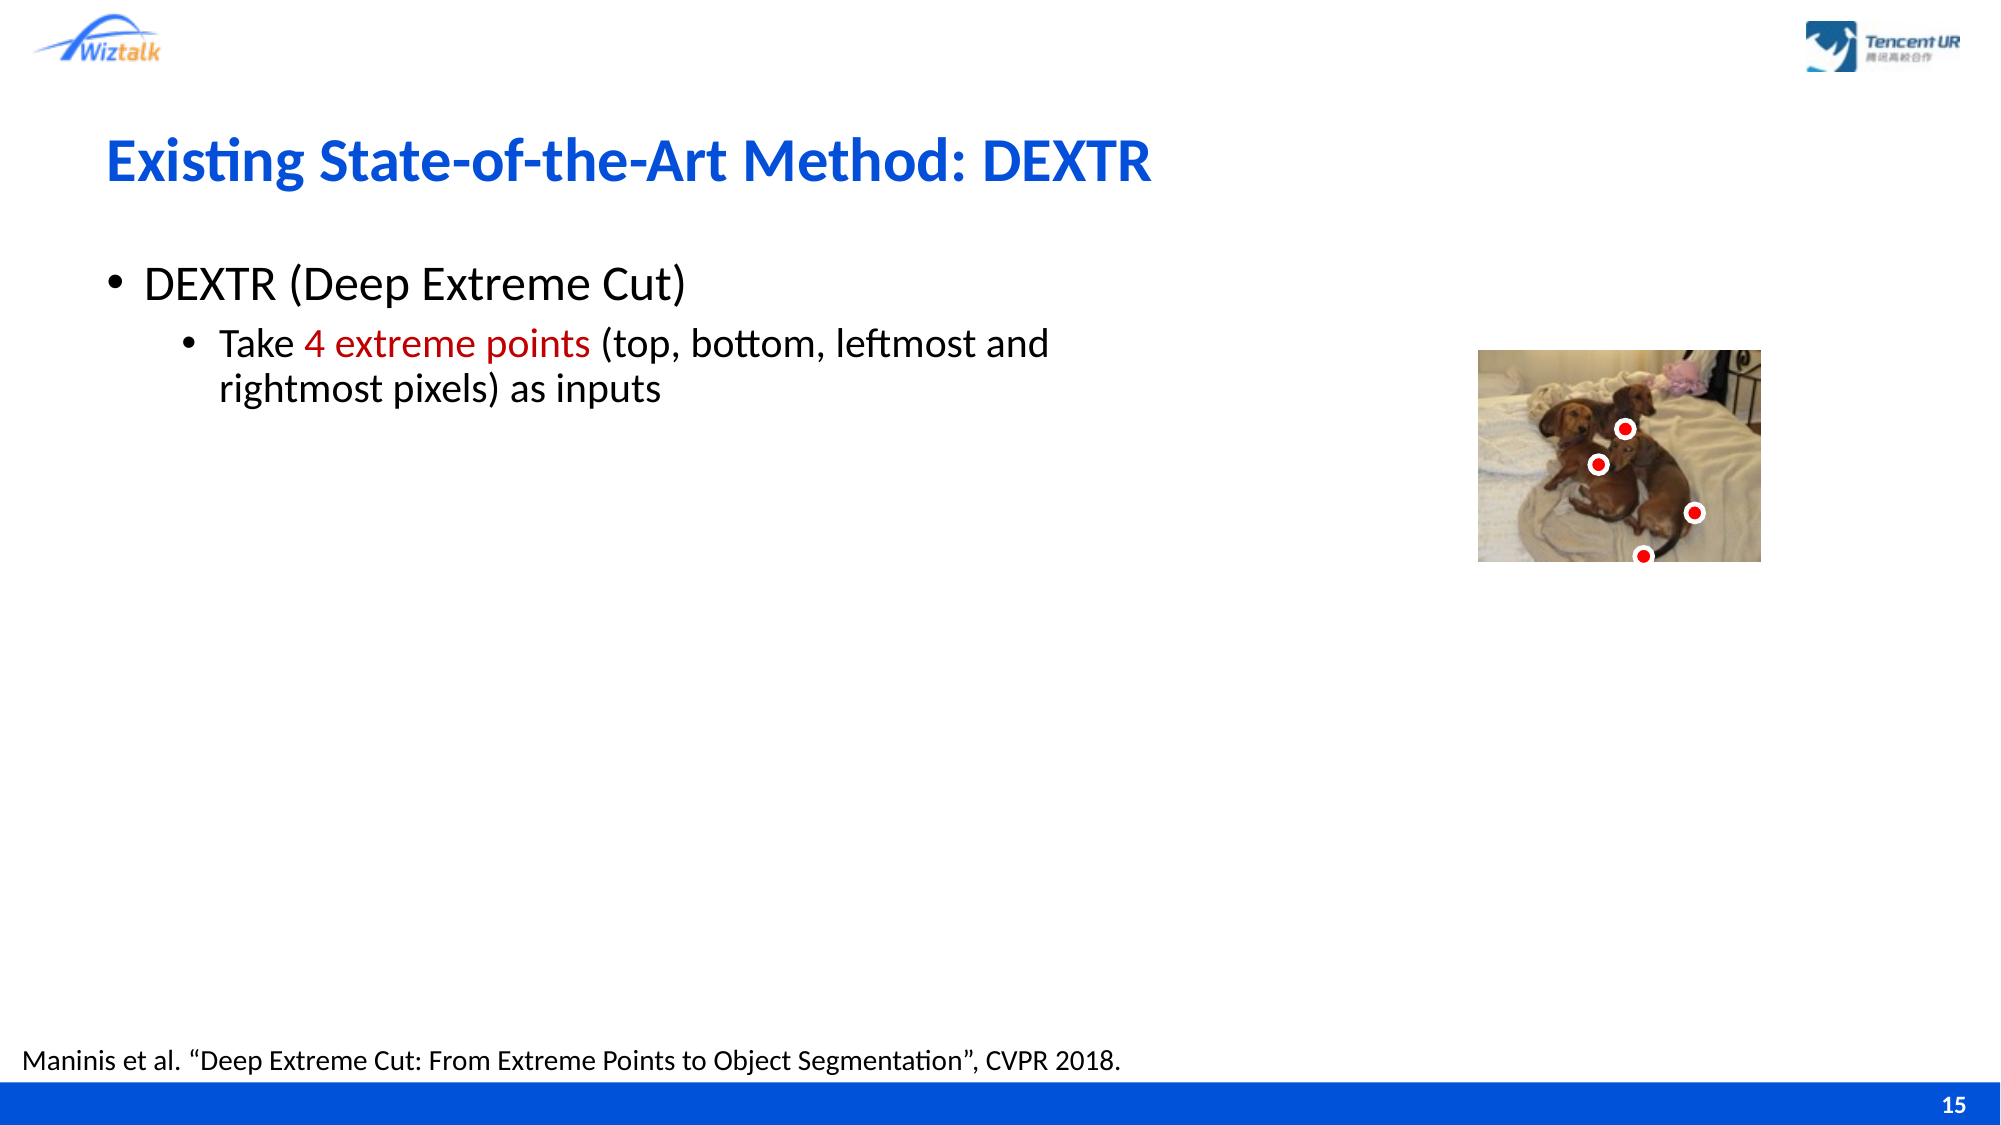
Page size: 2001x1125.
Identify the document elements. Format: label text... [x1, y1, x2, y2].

picture [20, 5, 184, 73]
picture [1806, 21, 1960, 72]
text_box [1478, 350, 1761, 566]
text_box Maninis et al. “Deep Extreme Cut: From Extreme Points to Object Segmentation”, CVPR 2018. [7, 1034, 1138, 1085]
title Existing State-of-the-Art Method: DEXTR [91, 91, 1895, 231]
list DEXTR (Deep Extreme Cut) Take 4 extreme points (top, bottom, leftmost and rightmost pixels) as inputs [91, 249, 1184, 1008]
slide_number 15 [1862, 1073, 1983, 1125]
